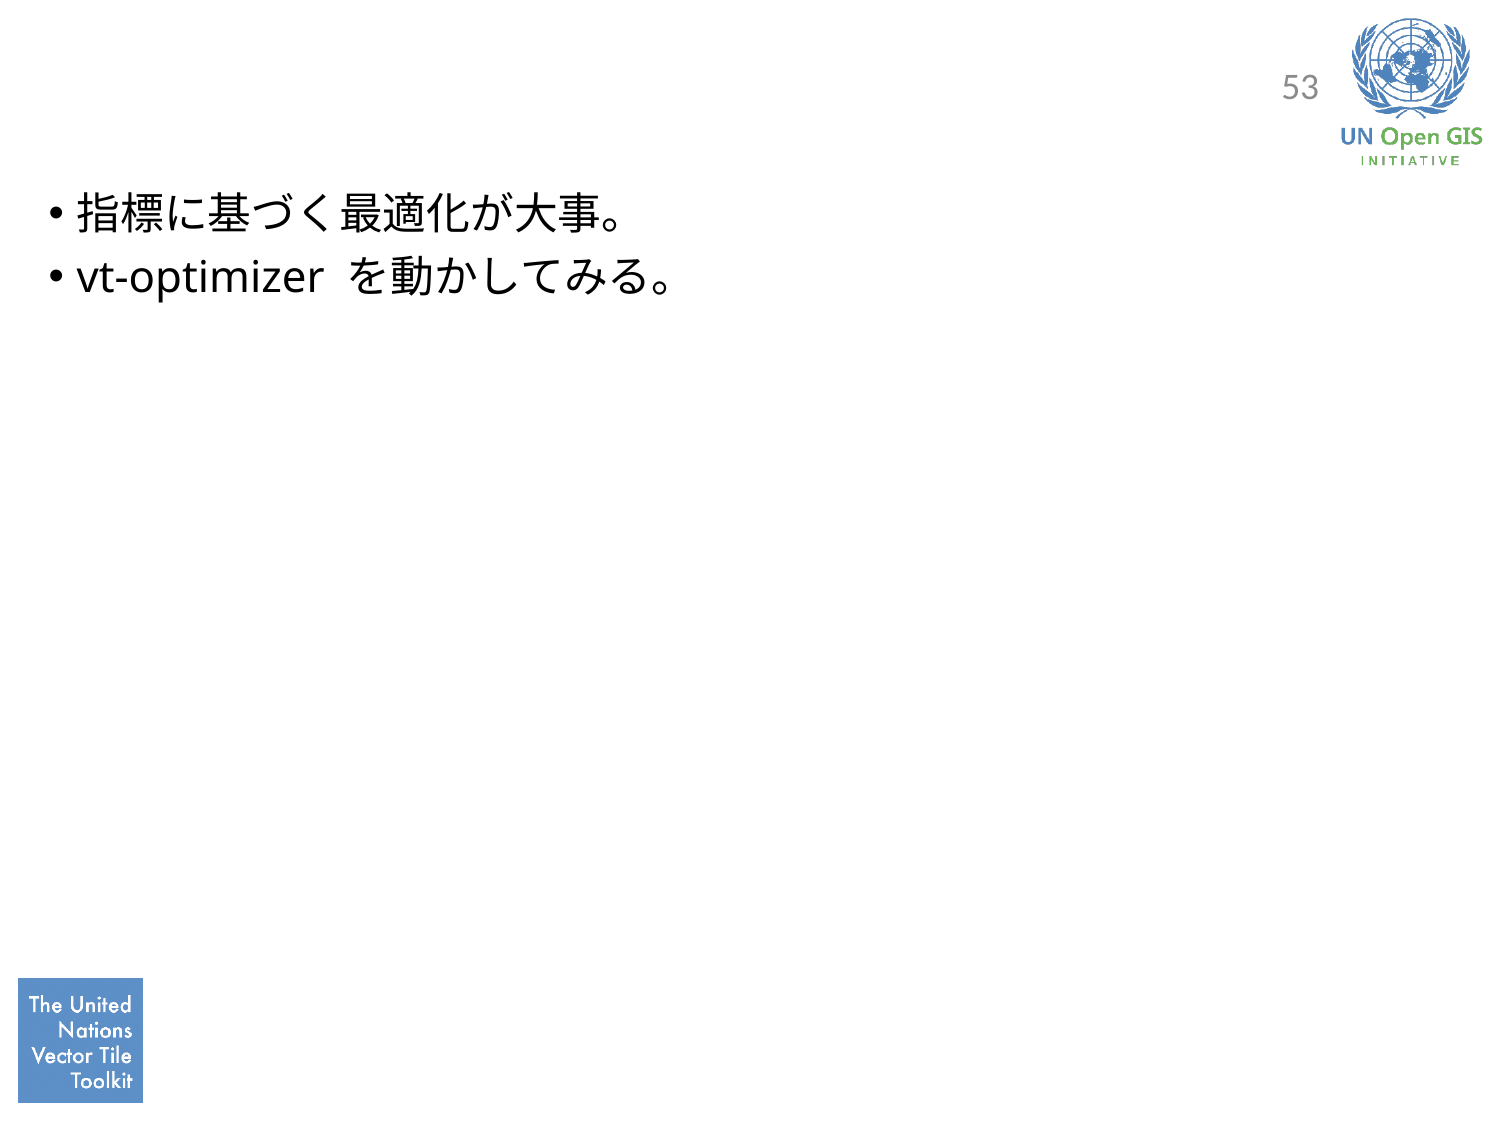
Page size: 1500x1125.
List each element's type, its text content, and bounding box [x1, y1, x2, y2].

list 指標に基づく最適化が大事。 vt-optimizer を動かしてみる。 [33, 183, 1397, 1014]
picture [18, 978, 143, 1103]
picture [1319, 0, 1500, 184]
slide_number 53 [1240, 54, 1335, 115]
